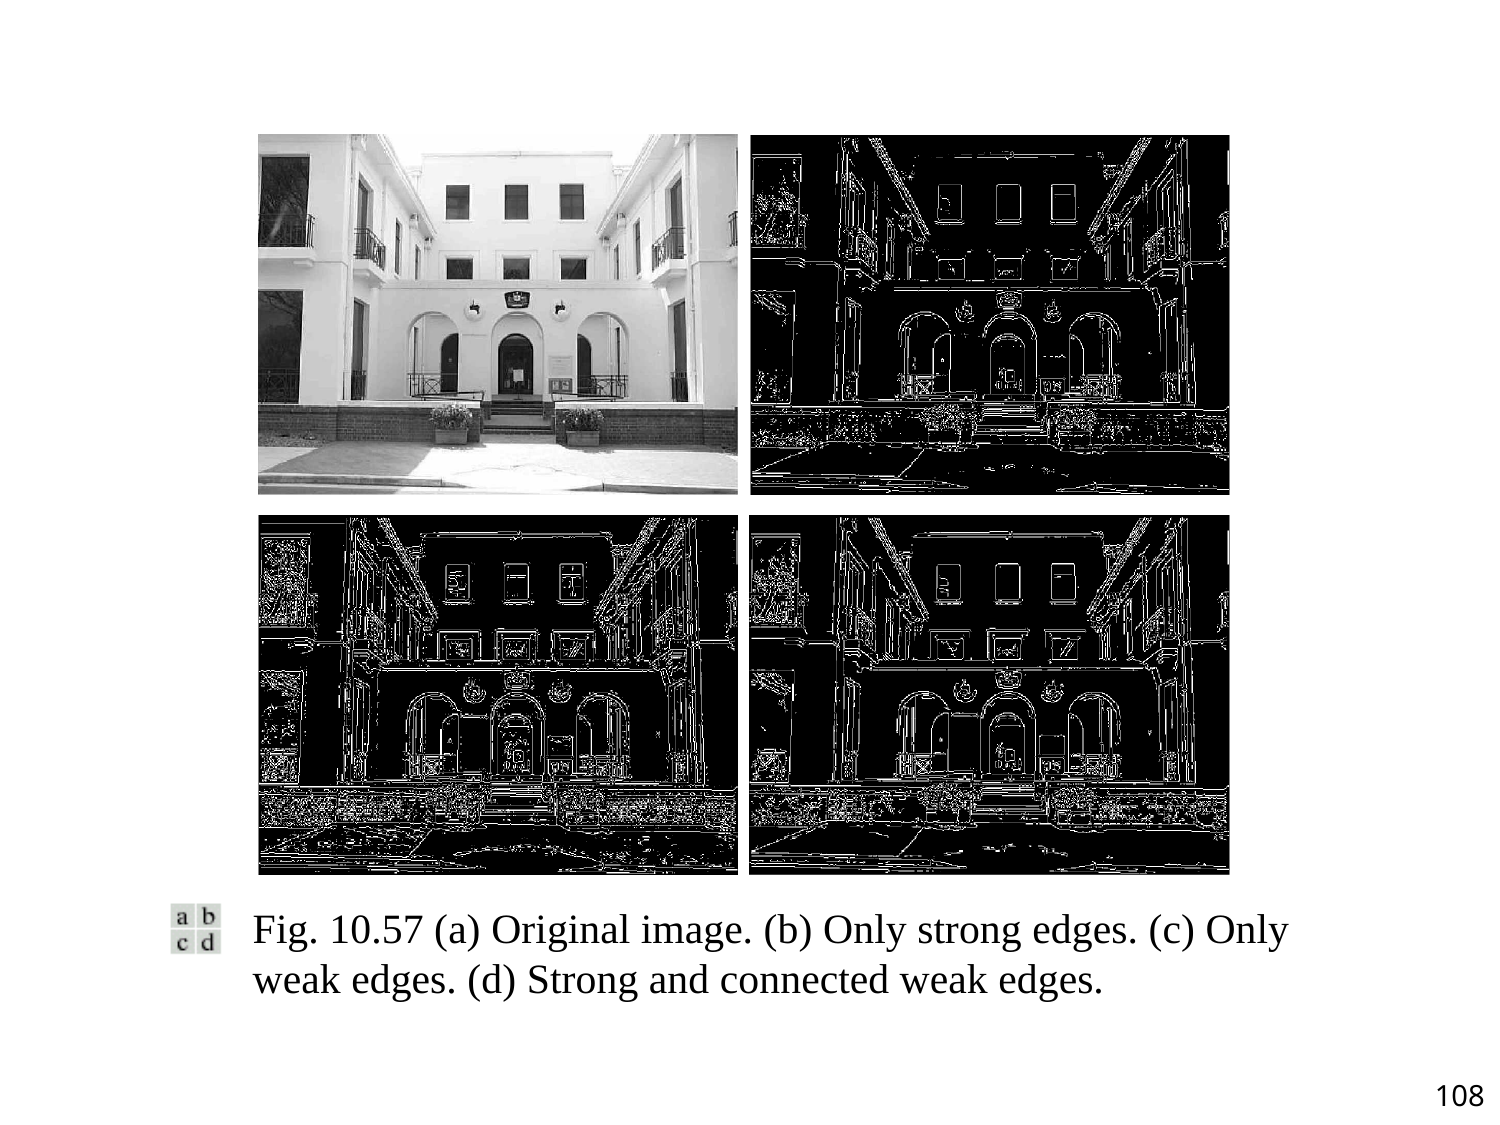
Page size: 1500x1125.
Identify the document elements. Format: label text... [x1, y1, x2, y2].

picture [169, 900, 226, 956]
slide_number 108 [1234, 1082, 1500, 1125]
picture [749, 514, 1230, 875]
picture [749, 134, 1230, 495]
picture [258, 134, 738, 495]
text_box Fig. 10.57 (a) Original image. (b) Only strong edges. (c) Only weak edges. (d) Strong and connected weak edges. [237, 894, 1377, 1010]
picture [258, 514, 738, 875]
